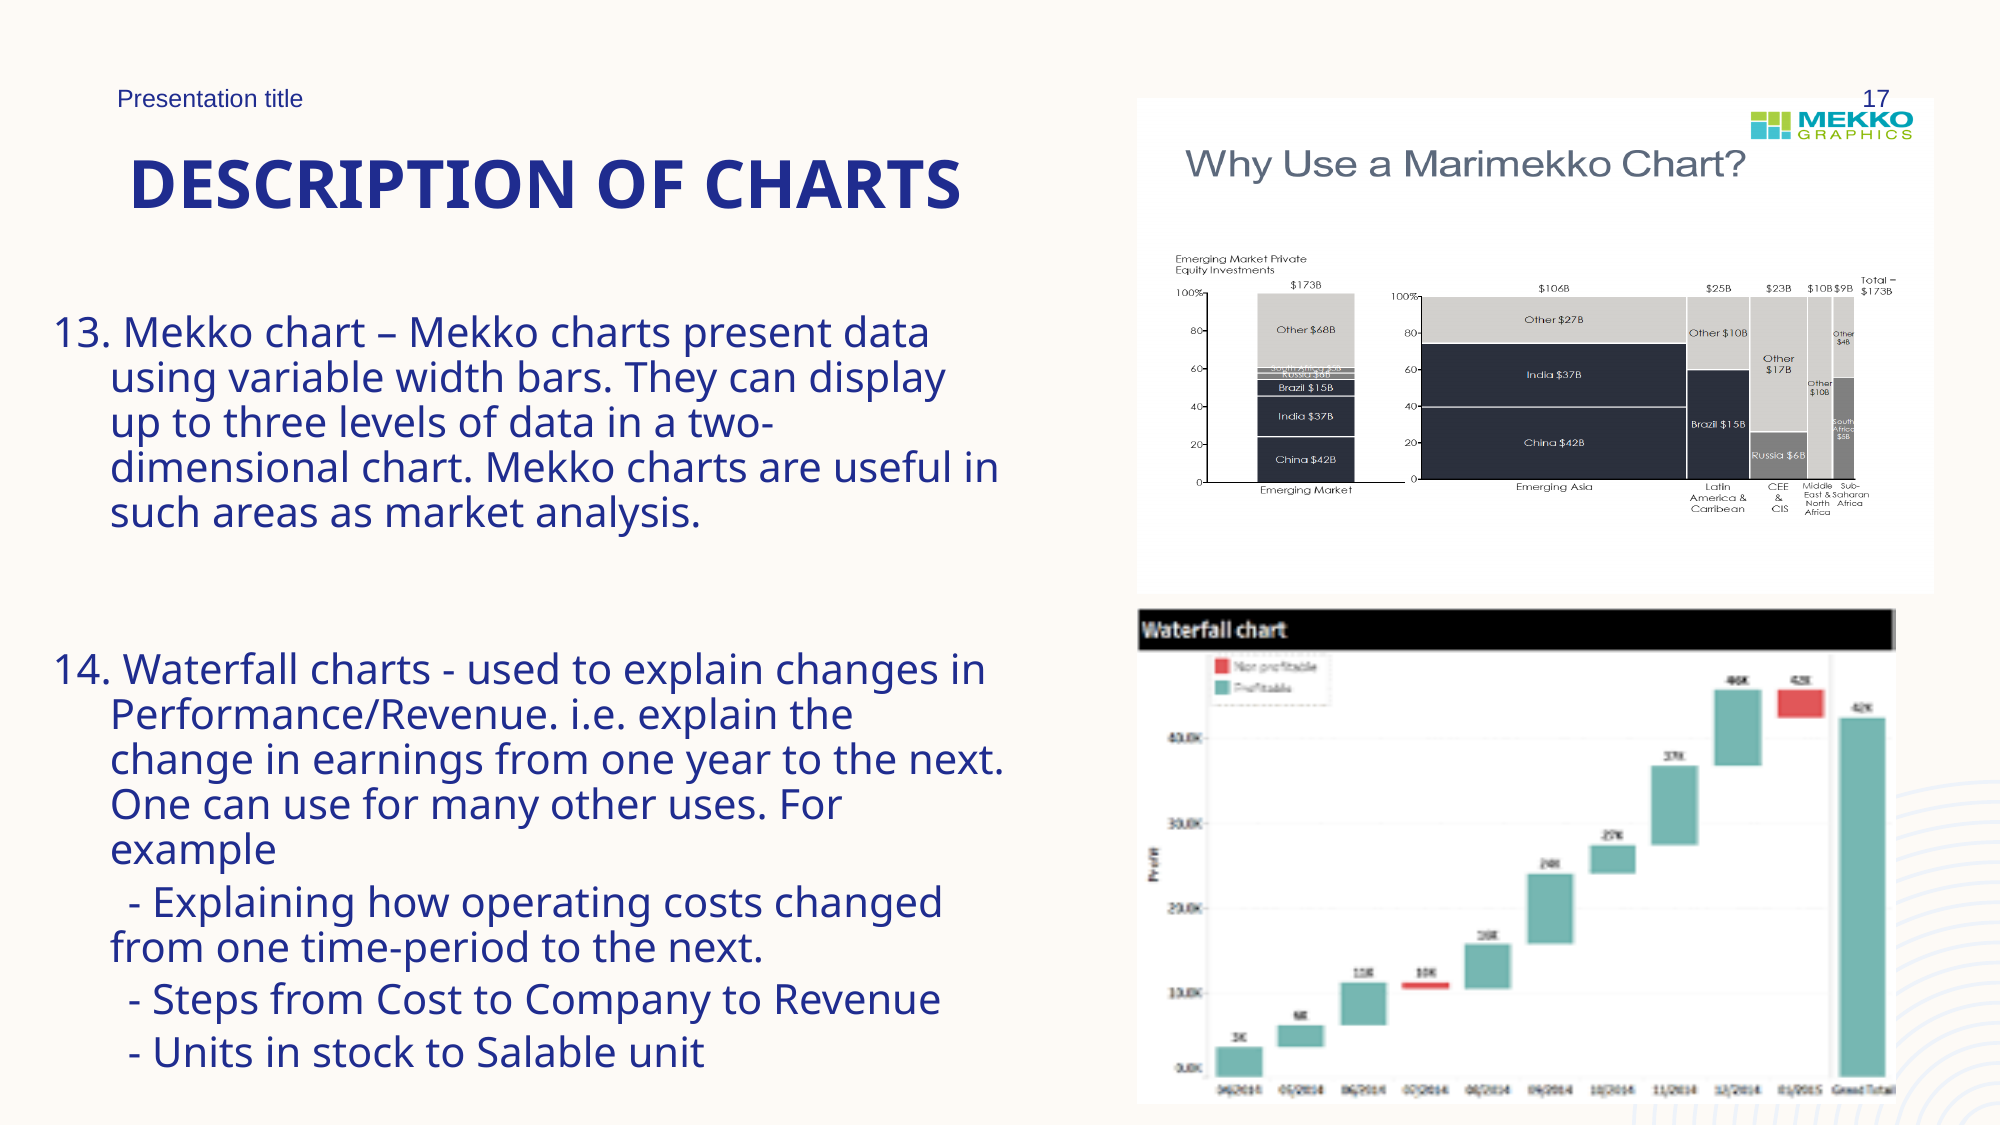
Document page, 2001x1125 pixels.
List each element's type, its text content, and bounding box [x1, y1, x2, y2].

list 13. Mekko chart – Mekko charts present data using variable width bars. They can display up to three levels of data in a two-dimensional chart. Mekko charts are useful in such areas as market analysis. 14. Waterfall charts - used to explain changes in Performance/Revenue. i.e. explain the change in earnings from one year to the next. One can use for many other uses. For example - Explaining how operating costs changed from one time-period to the next. - Steps from Cost to Company to Revenue - Units in stock to Salable unit [37, 266, 1021, 1105]
slide_number 17 [1795, 75, 1958, 120]
title Description of charts [37, 75, 1054, 230]
footer Presentation title [101, 75, 627, 120]
picture [1137, 608, 1896, 1104]
picture [1137, 98, 1934, 594]
